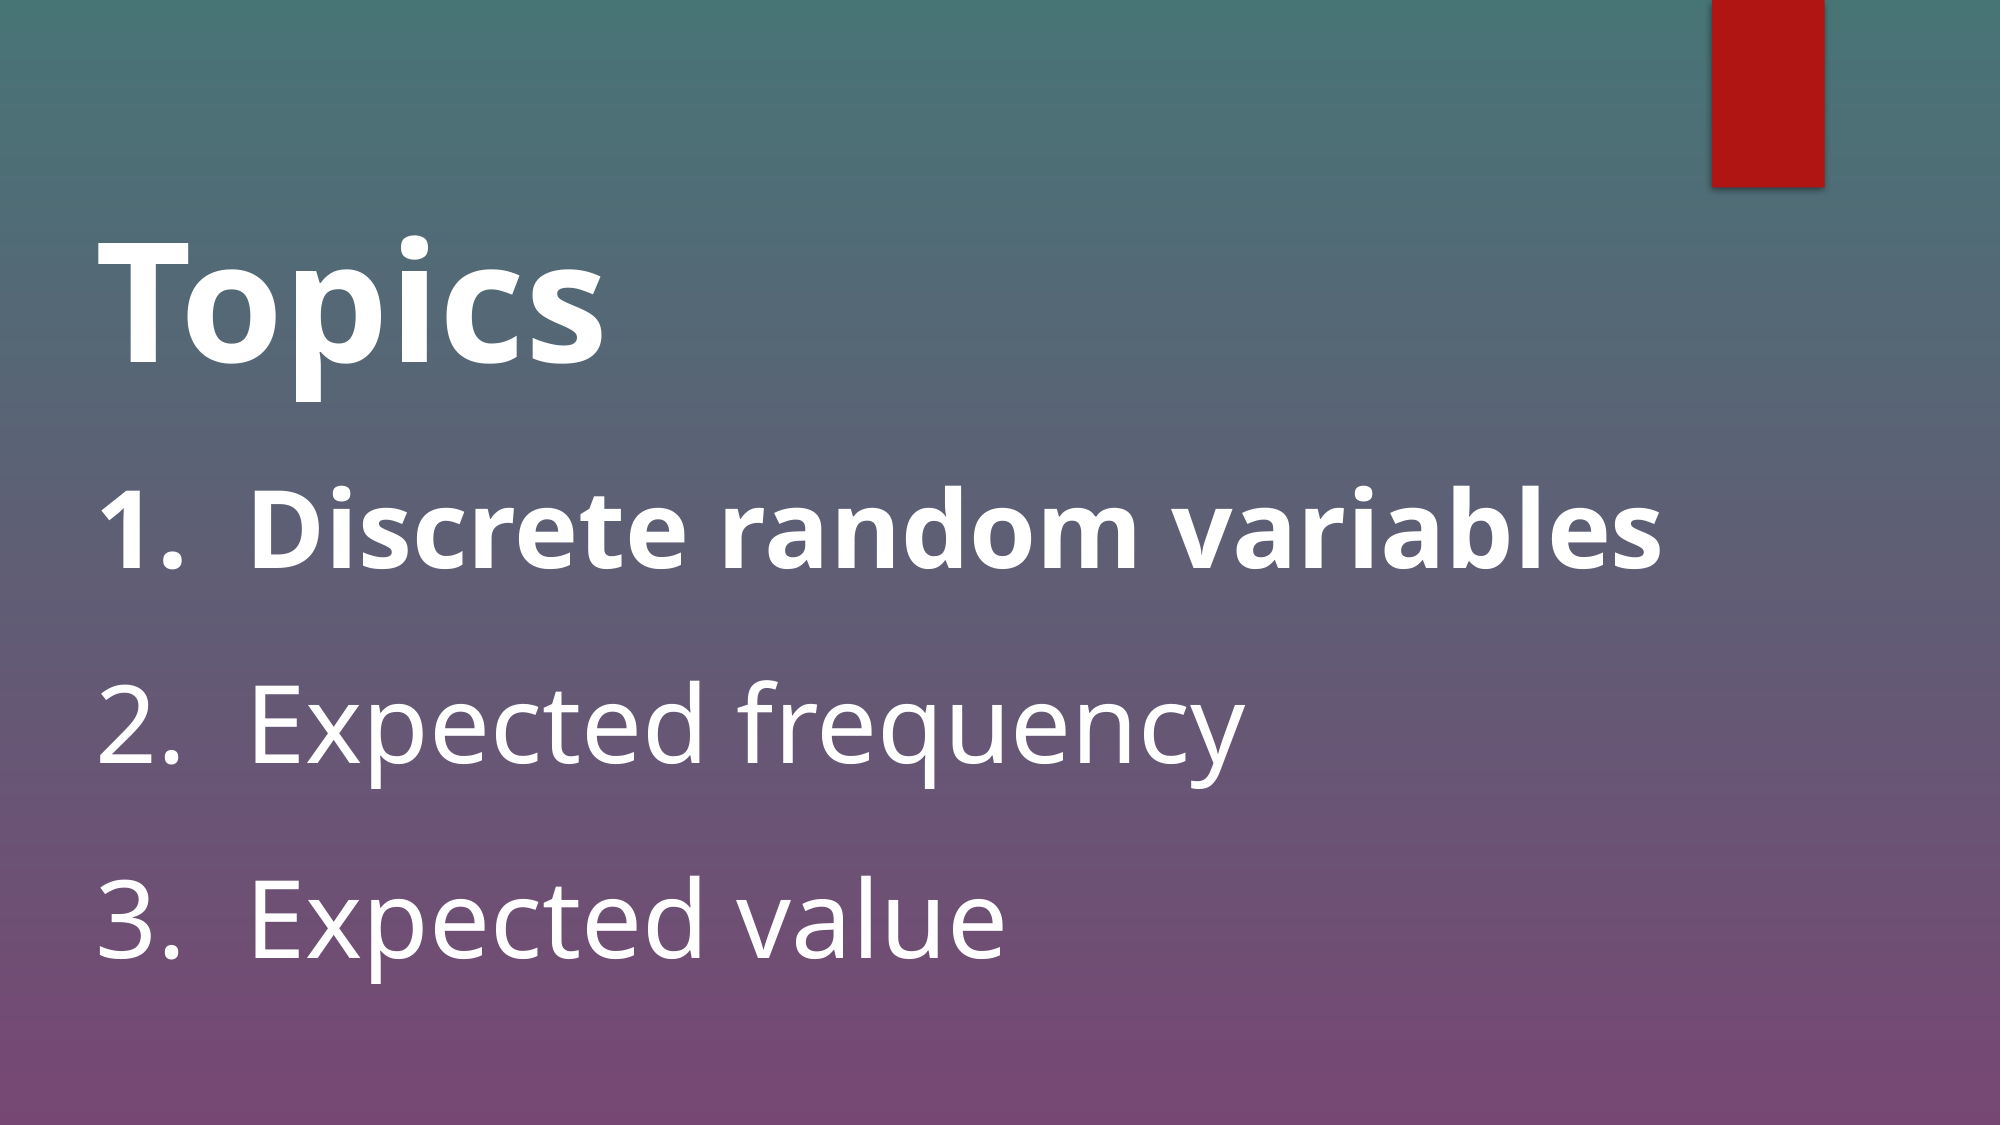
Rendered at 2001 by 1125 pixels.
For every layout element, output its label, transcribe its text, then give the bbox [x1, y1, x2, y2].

text_box Topics Discrete random variables Expected frequency Expected value [80, 88, 1947, 988]
